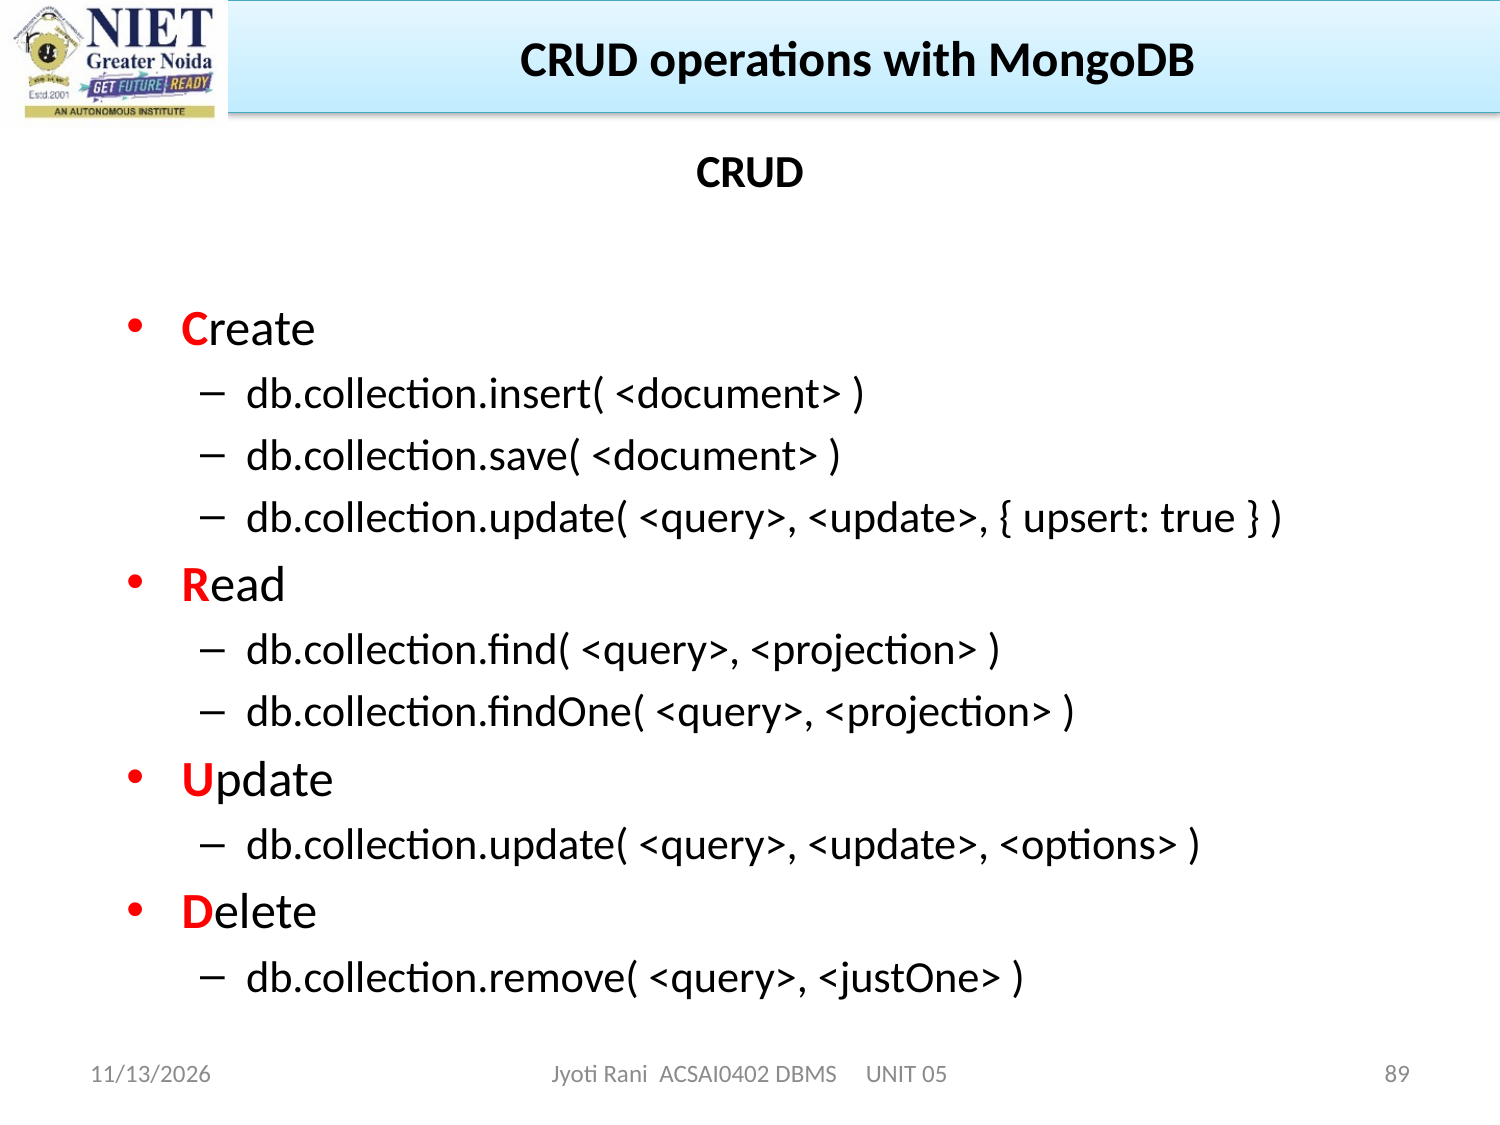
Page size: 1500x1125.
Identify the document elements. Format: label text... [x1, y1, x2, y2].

picture [0, 0, 228, 130]
text_box CRUD operations with MongoDB [231, 0, 1500, 113]
list Create db.collection.insert( <document> ) db.collection.save( <document> ) db.collection.update( <query>, <update>, { upsert: true } ) Read db.collection.find( <query>, <projection> ) db.collection.findOne( <query>, <projection> ) Update db.collection.update( <query>, <update>, <options> ) Delete db.collection.remove( <query>, <justOne> ) [111, 286, 1353, 1010]
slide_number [75, 1042, 425, 1103]
slide_number 89 [1074, 1042, 1425, 1103]
title CRUD [75, 120, 1425, 263]
footer Jyoti Rani ACSAI0402 DBMS UNIT 05 [512, 1042, 988, 1103]
